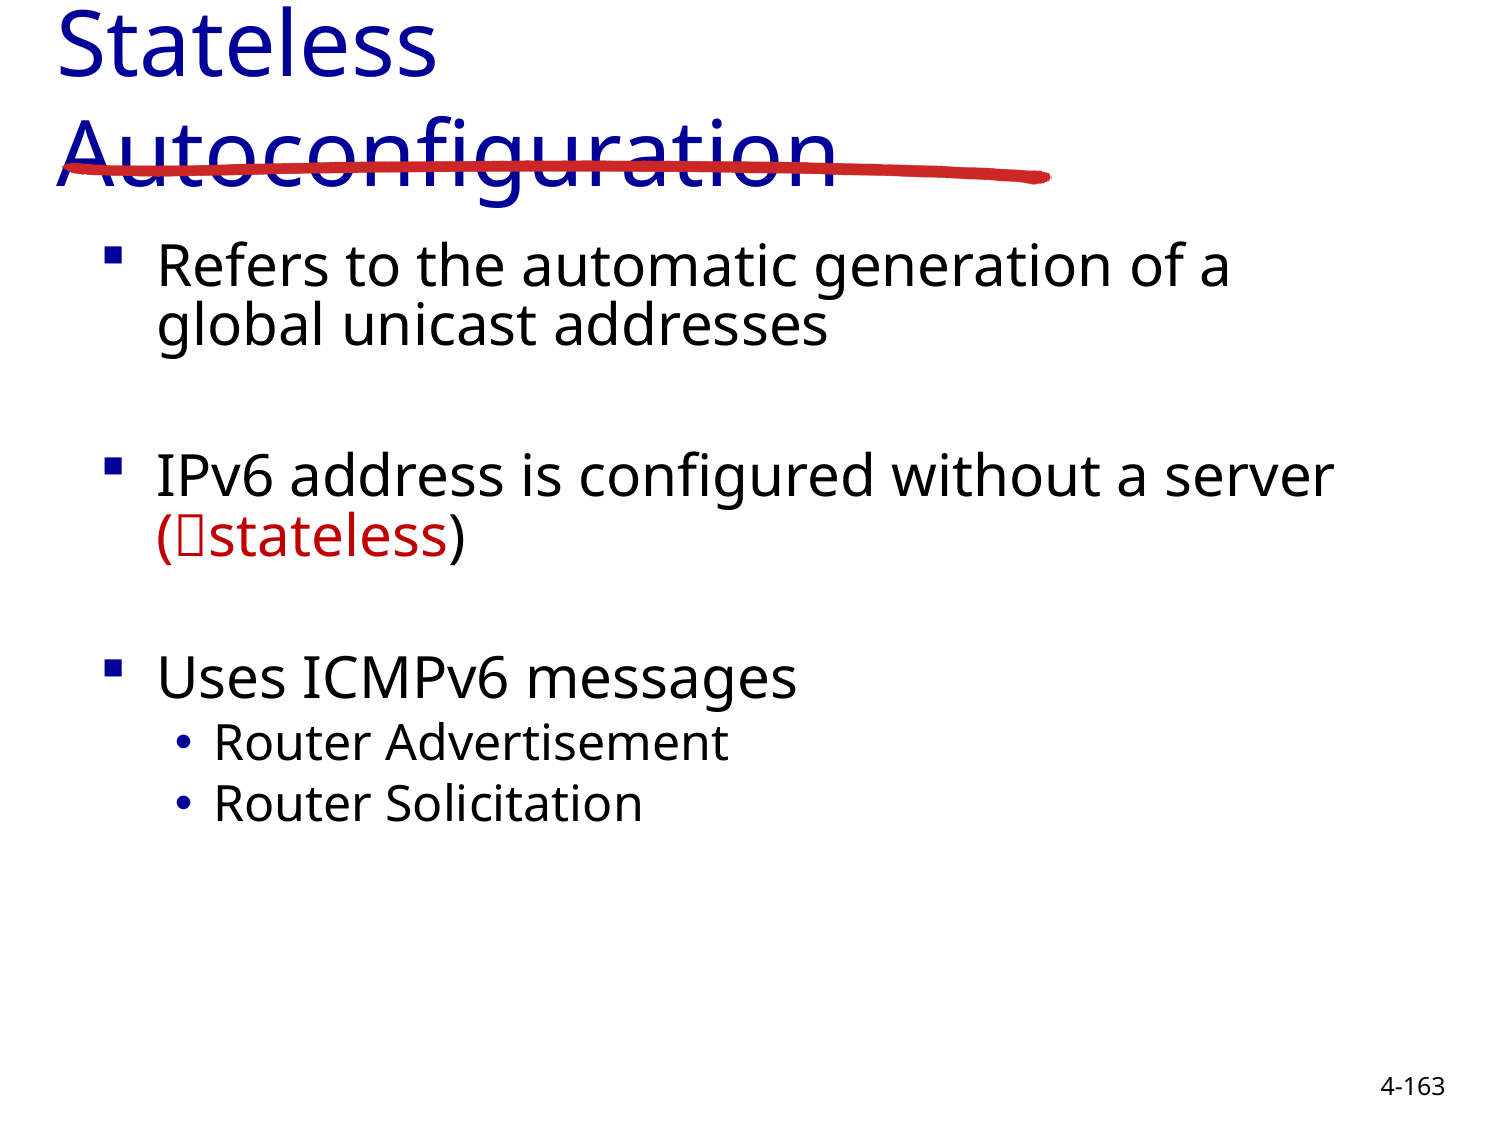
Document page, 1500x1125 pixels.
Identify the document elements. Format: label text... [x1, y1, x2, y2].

title Stateless Autoconfiguration [41, 29, 1130, 161]
list Refers to the automatic generation of a global unicast addresses IPv6 address is configured without a server (stateless) Uses ICMPv6 messages Router Advertisement Router Solicitation [85, 231, 1361, 994]
picture [57, 153, 1063, 192]
slide_number 163 [1365, 1063, 1477, 1109]
